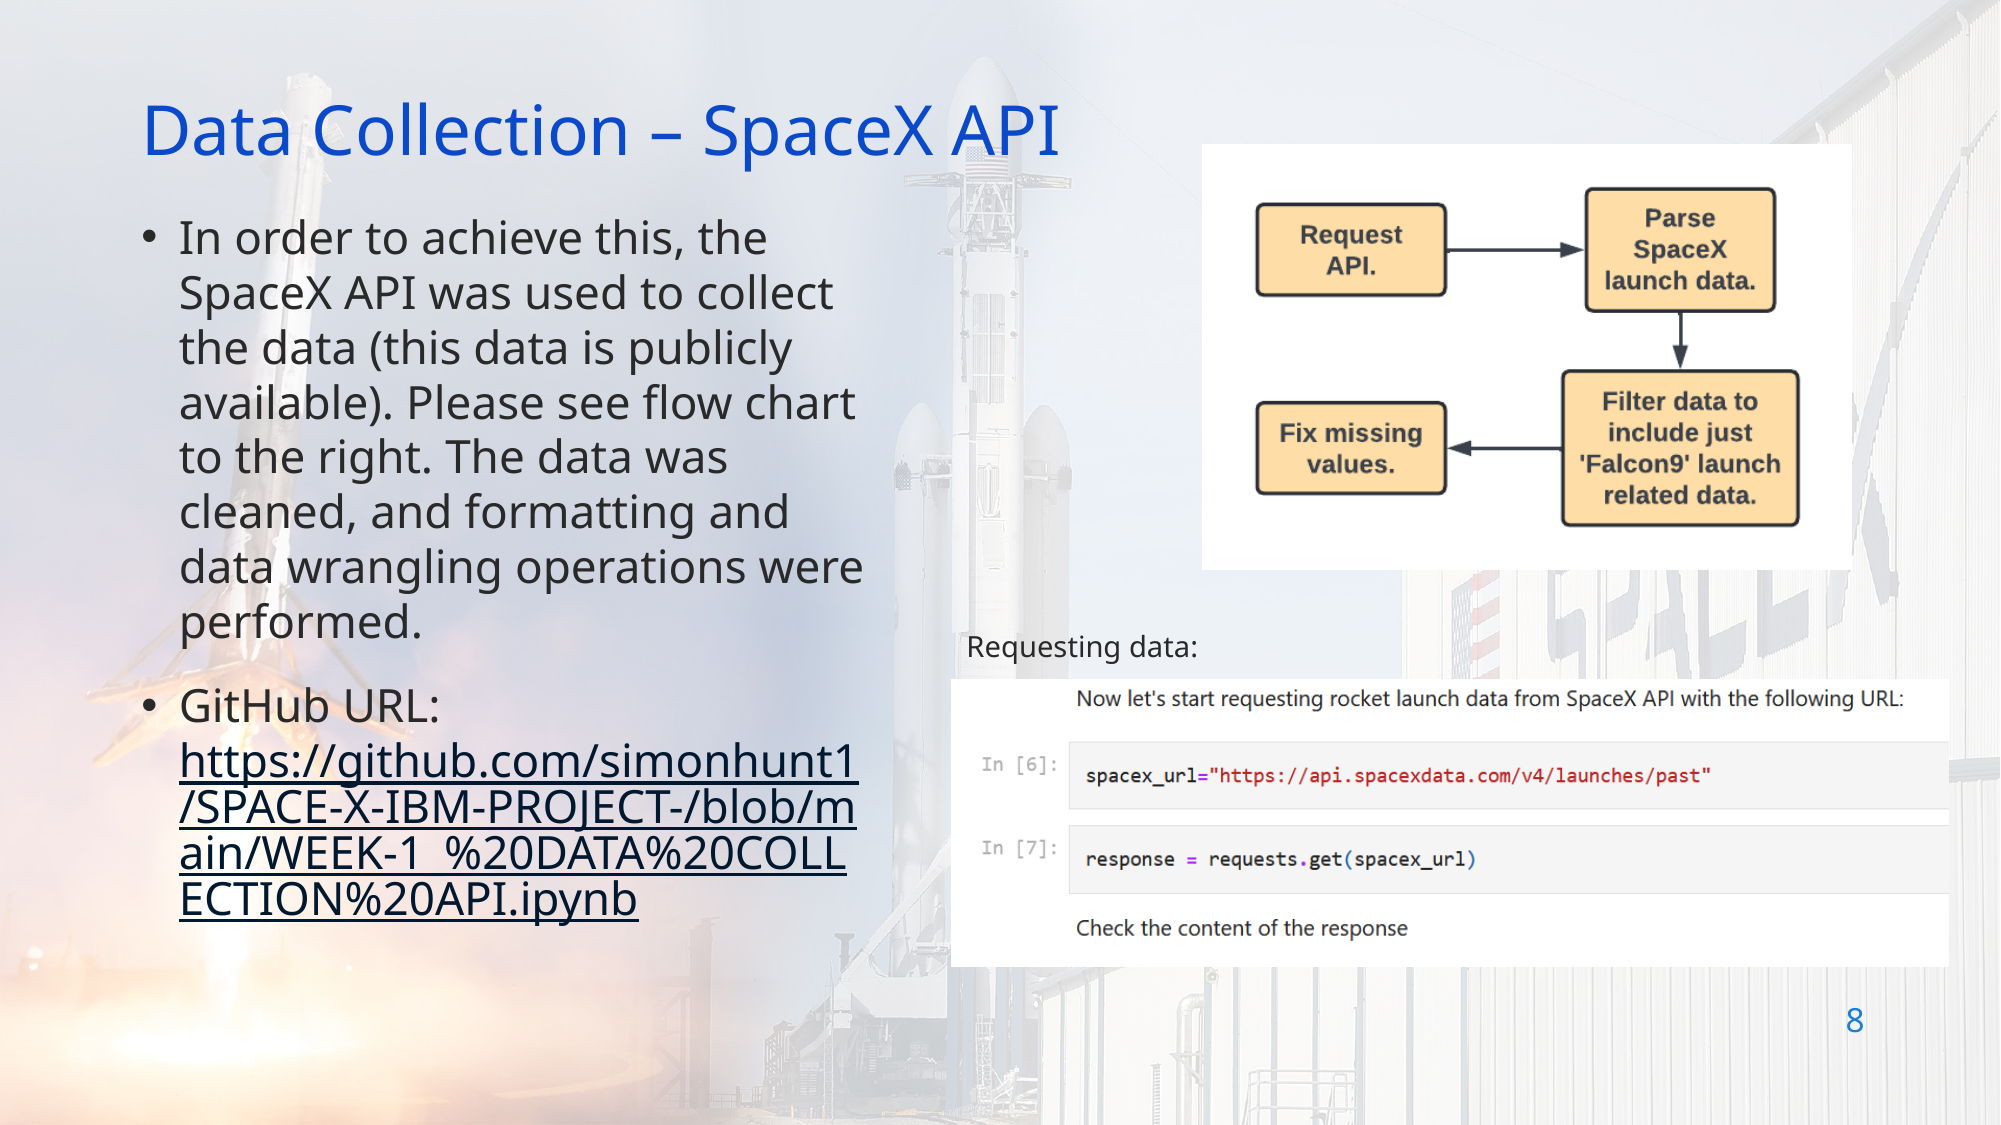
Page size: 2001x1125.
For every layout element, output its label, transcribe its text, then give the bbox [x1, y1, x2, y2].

list In order to achieve this, the SpaceX API was used to collect the data (this data is publicly available). Please see flow chart to the right. The data was cleaned, and formatting and data wrangling operations were performed. GitHub URL: https://github.com/simonhunt1/SPACE-X-IBM-PROJECT-/blob/main/WEEK-1_%20DATA%20COLLECTION%20API.ipynb [126, 201, 888, 895]
slide_number 8 [1429, 988, 1880, 1055]
text_box Data Collection – SpaceX API [126, 88, 1852, 179]
picture [0, 0, 2001, 1125]
text_box Requesting data: [951, 620, 1573, 679]
